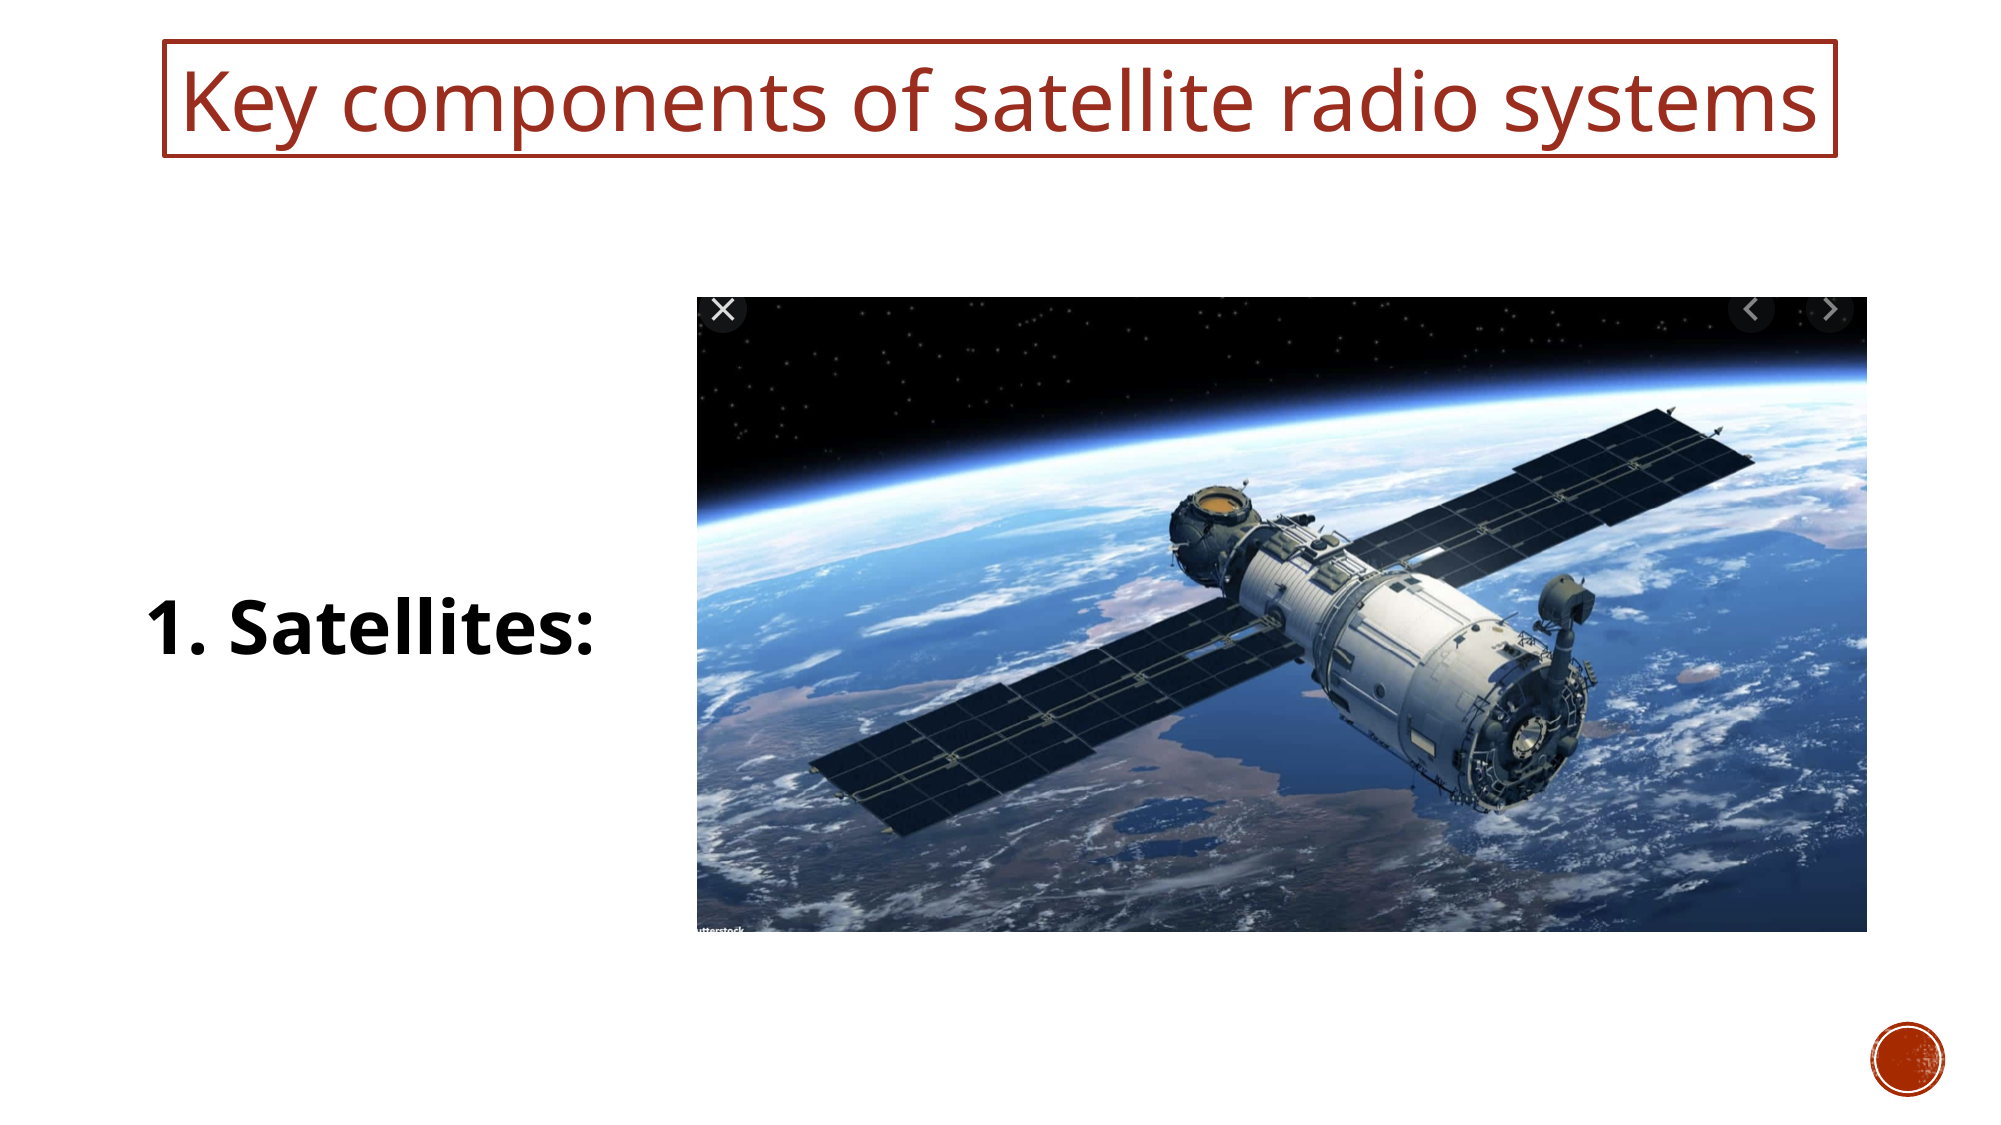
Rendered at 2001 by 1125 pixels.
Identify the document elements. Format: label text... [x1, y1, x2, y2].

text_box 1. Satellites: [130, 559, 651, 678]
text_box Key components of satellite radio systems [164, 41, 1836, 156]
picture [697, 297, 1867, 932]
